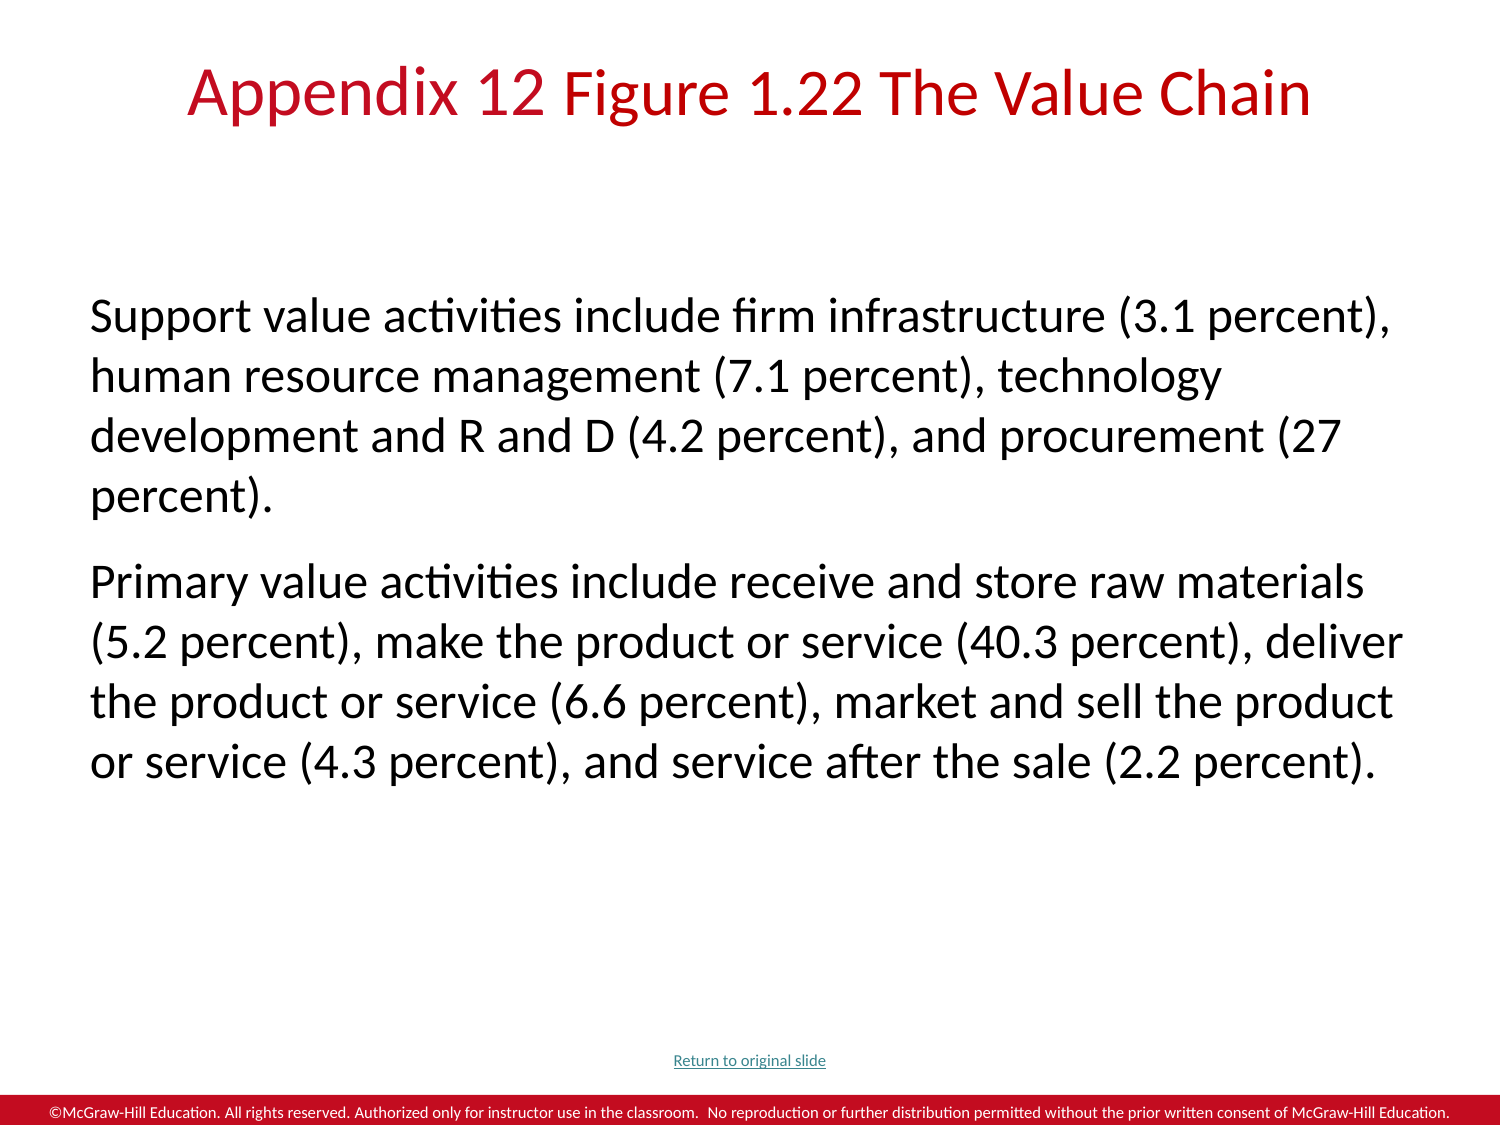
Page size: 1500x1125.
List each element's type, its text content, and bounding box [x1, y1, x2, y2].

title Appendix 12 Figure 1.22 The Value Chain [0, 37, 1500, 138]
list Return to original slide [568, 1050, 932, 1092]
list Support value activities include firm infrastructure (3.1 percent), human resource management (7.1 percent), technology development and R and D (4.2 percent), and procurement (27 percent). Primary value activities include receive and store raw materials (5.2 percent), make the product or service (40.3 percent), deliver the product or service (6.6 percent), market and sell the product or service (4.3 percent), and service after the sale (2.2 percent). [75, 275, 1425, 1009]
